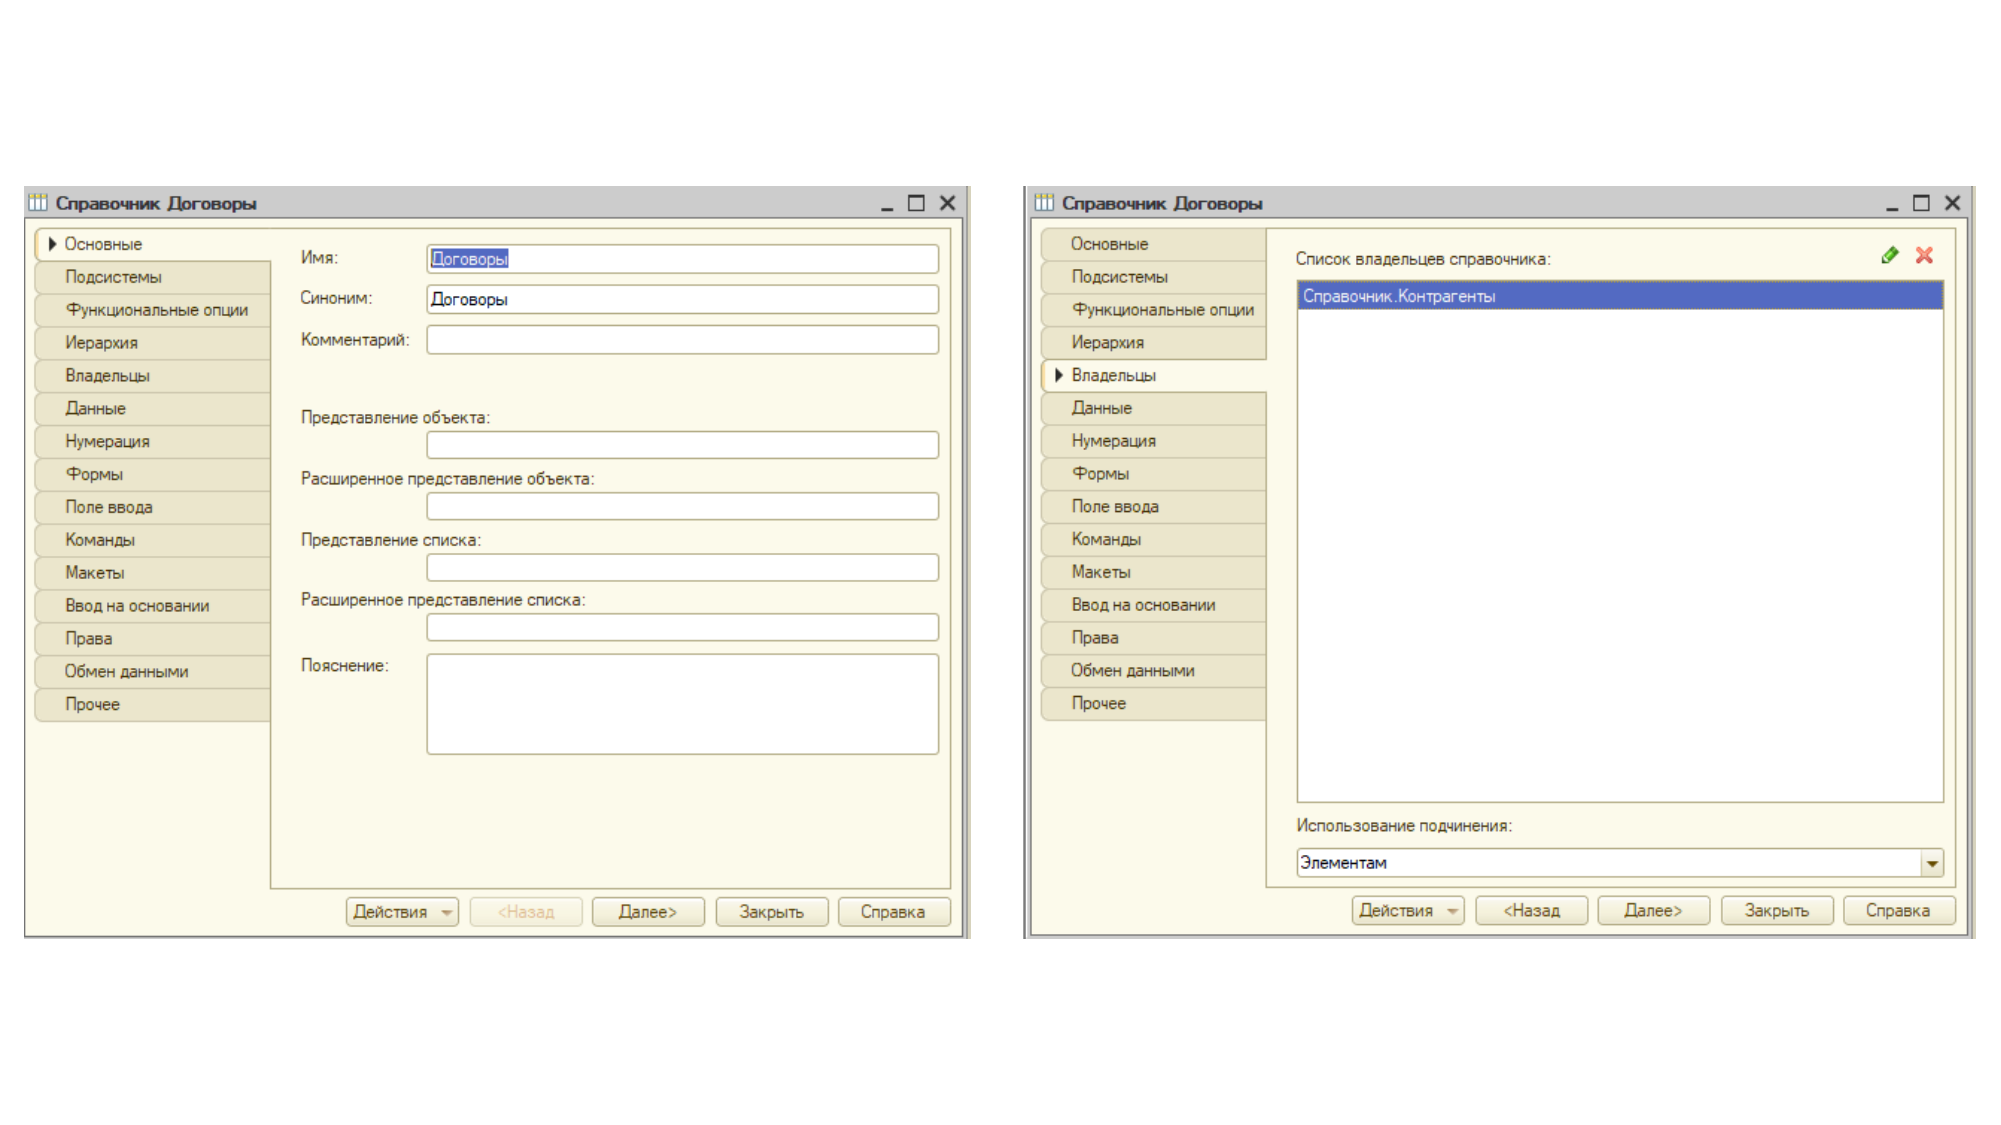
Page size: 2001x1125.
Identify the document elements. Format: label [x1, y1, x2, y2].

picture [24, 186, 971, 939]
picture [1023, 186, 1976, 939]
